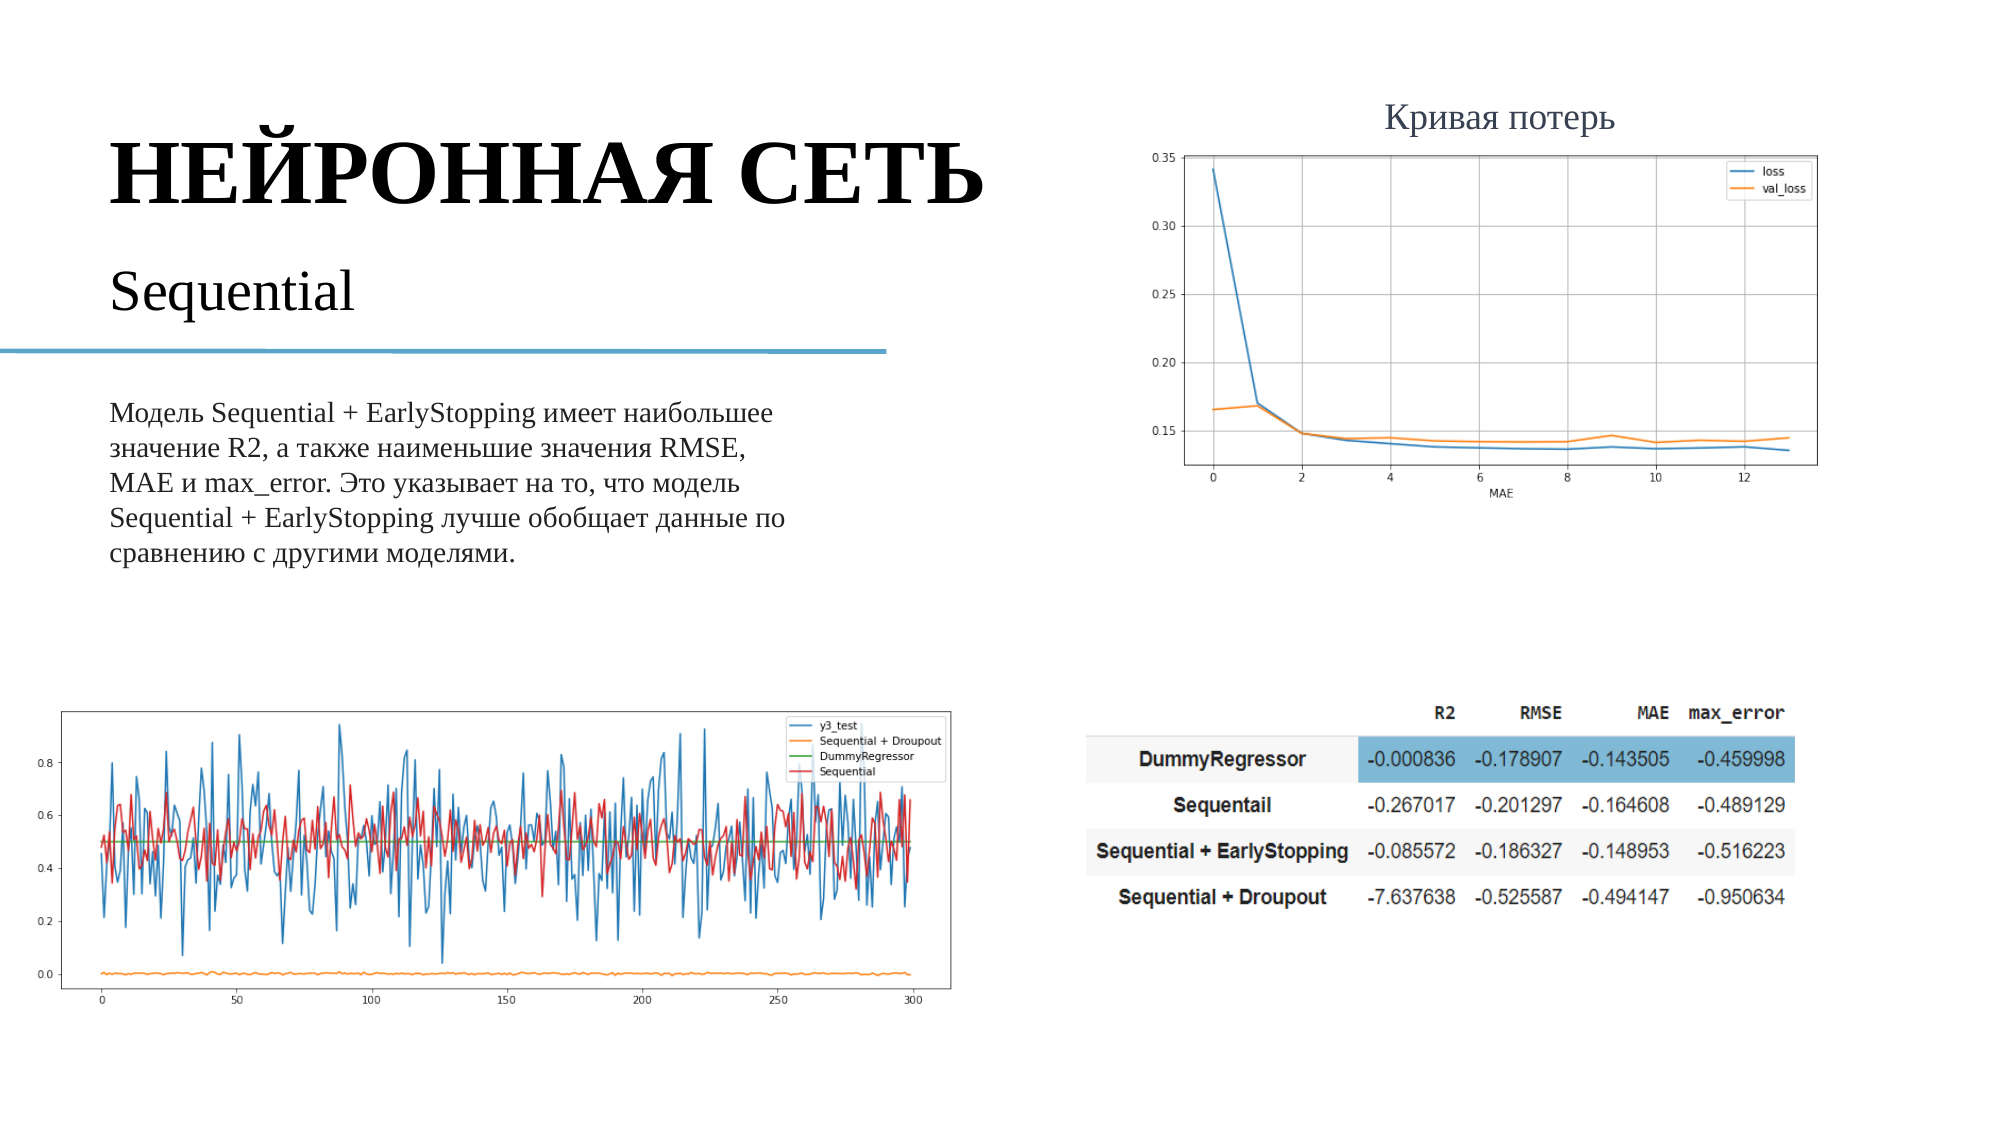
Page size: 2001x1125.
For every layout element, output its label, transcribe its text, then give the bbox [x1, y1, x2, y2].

list Sequential [94, 252, 975, 497]
picture [29, 704, 958, 1013]
picture [1055, 692, 1825, 942]
text_box Модель Sequential + EarlyStopping имеет наибольшее значение R2, а также наименьшие значения RMSE, MAE и max_error. Это указывает на то, что модель Sequential + EarlyStopping лучше обобщает данные по сравнению с другими моделями. [94, 385, 802, 576]
title НЕЙРОННАЯ СЕТЬ [94, 64, 1017, 283]
text_box Кривая потерь [1369, 84, 1632, 145]
picture [1142, 145, 1825, 508]
